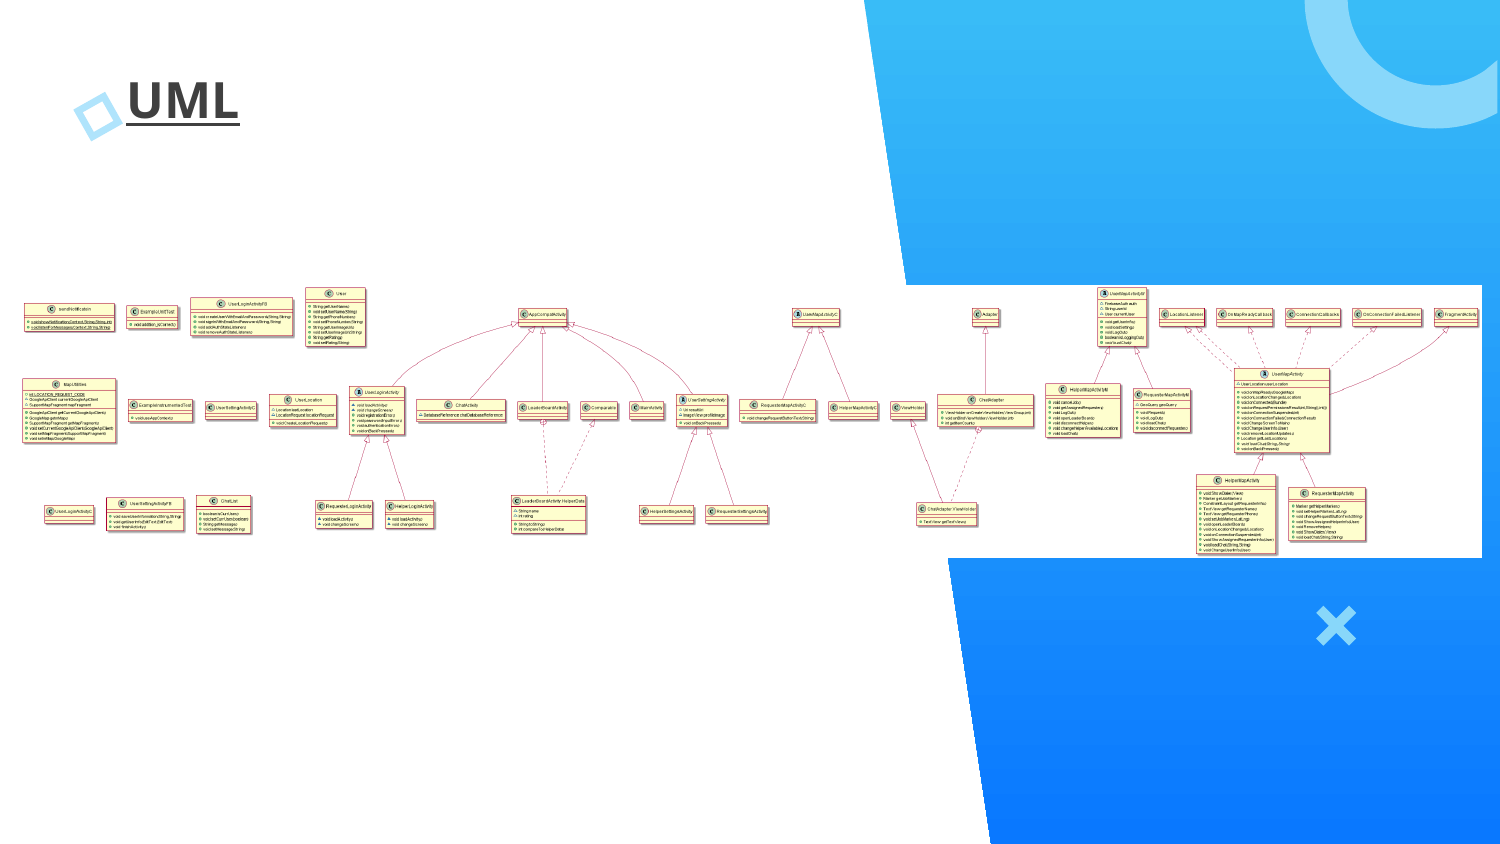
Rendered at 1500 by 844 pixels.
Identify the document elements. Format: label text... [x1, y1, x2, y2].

picture [19, 285, 1482, 558]
text_box UML [111, 61, 661, 145]
